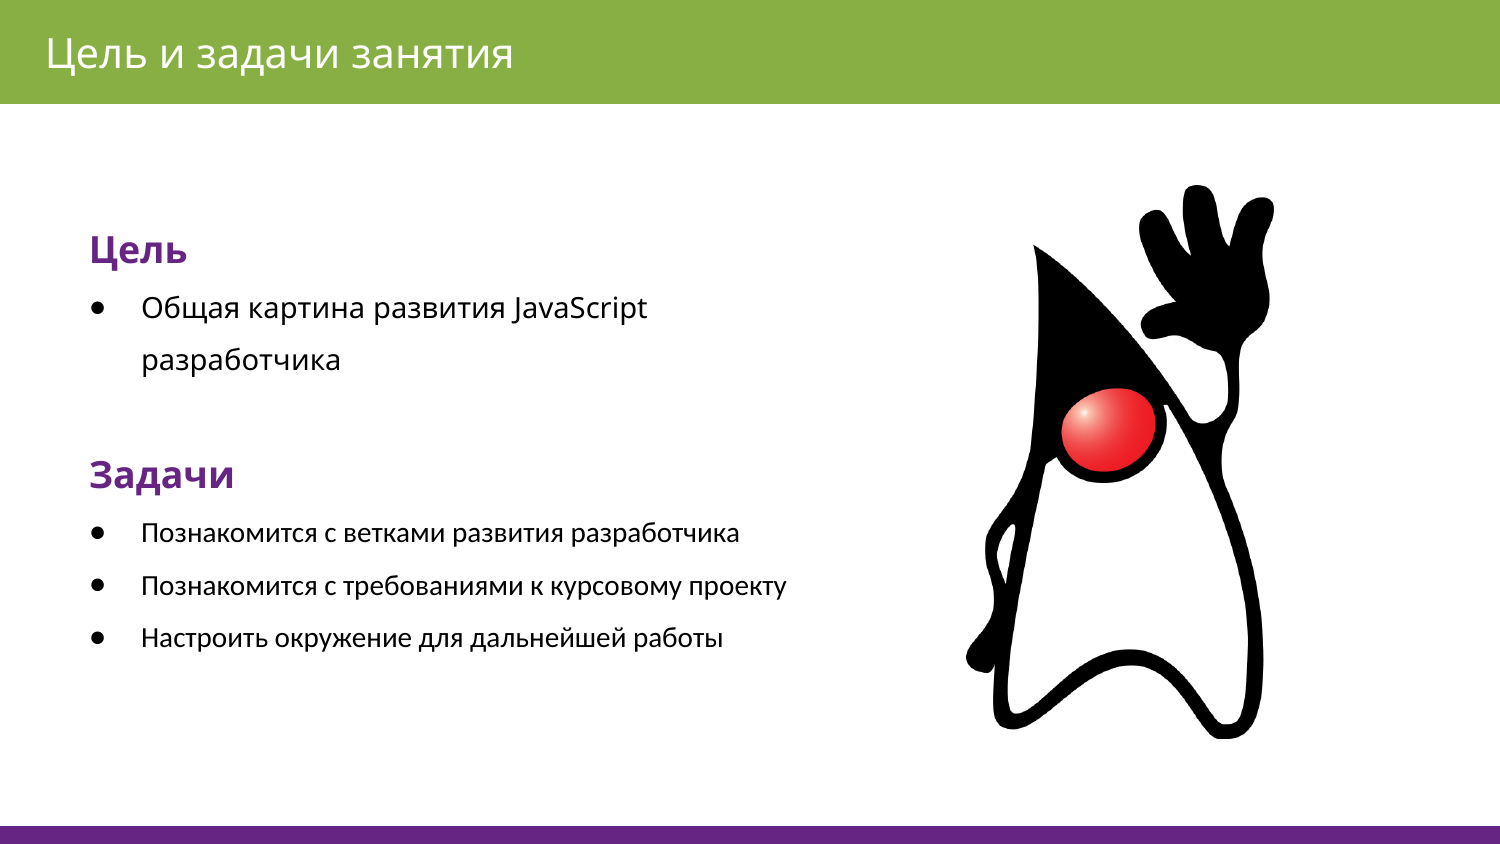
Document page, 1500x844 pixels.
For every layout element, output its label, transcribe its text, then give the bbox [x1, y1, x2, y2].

list Цель Общая картина развития JavaScript разработчика Задачи Познакомится с ветками развития разработчика Познакомится с требованиями к курсовому проекту Настроить окружение для дальнейшей работы [51, 189, 851, 750]
text_box [0, 826, 1500, 844]
picture [966, 185, 1274, 739]
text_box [0, 0, 1500, 104]
